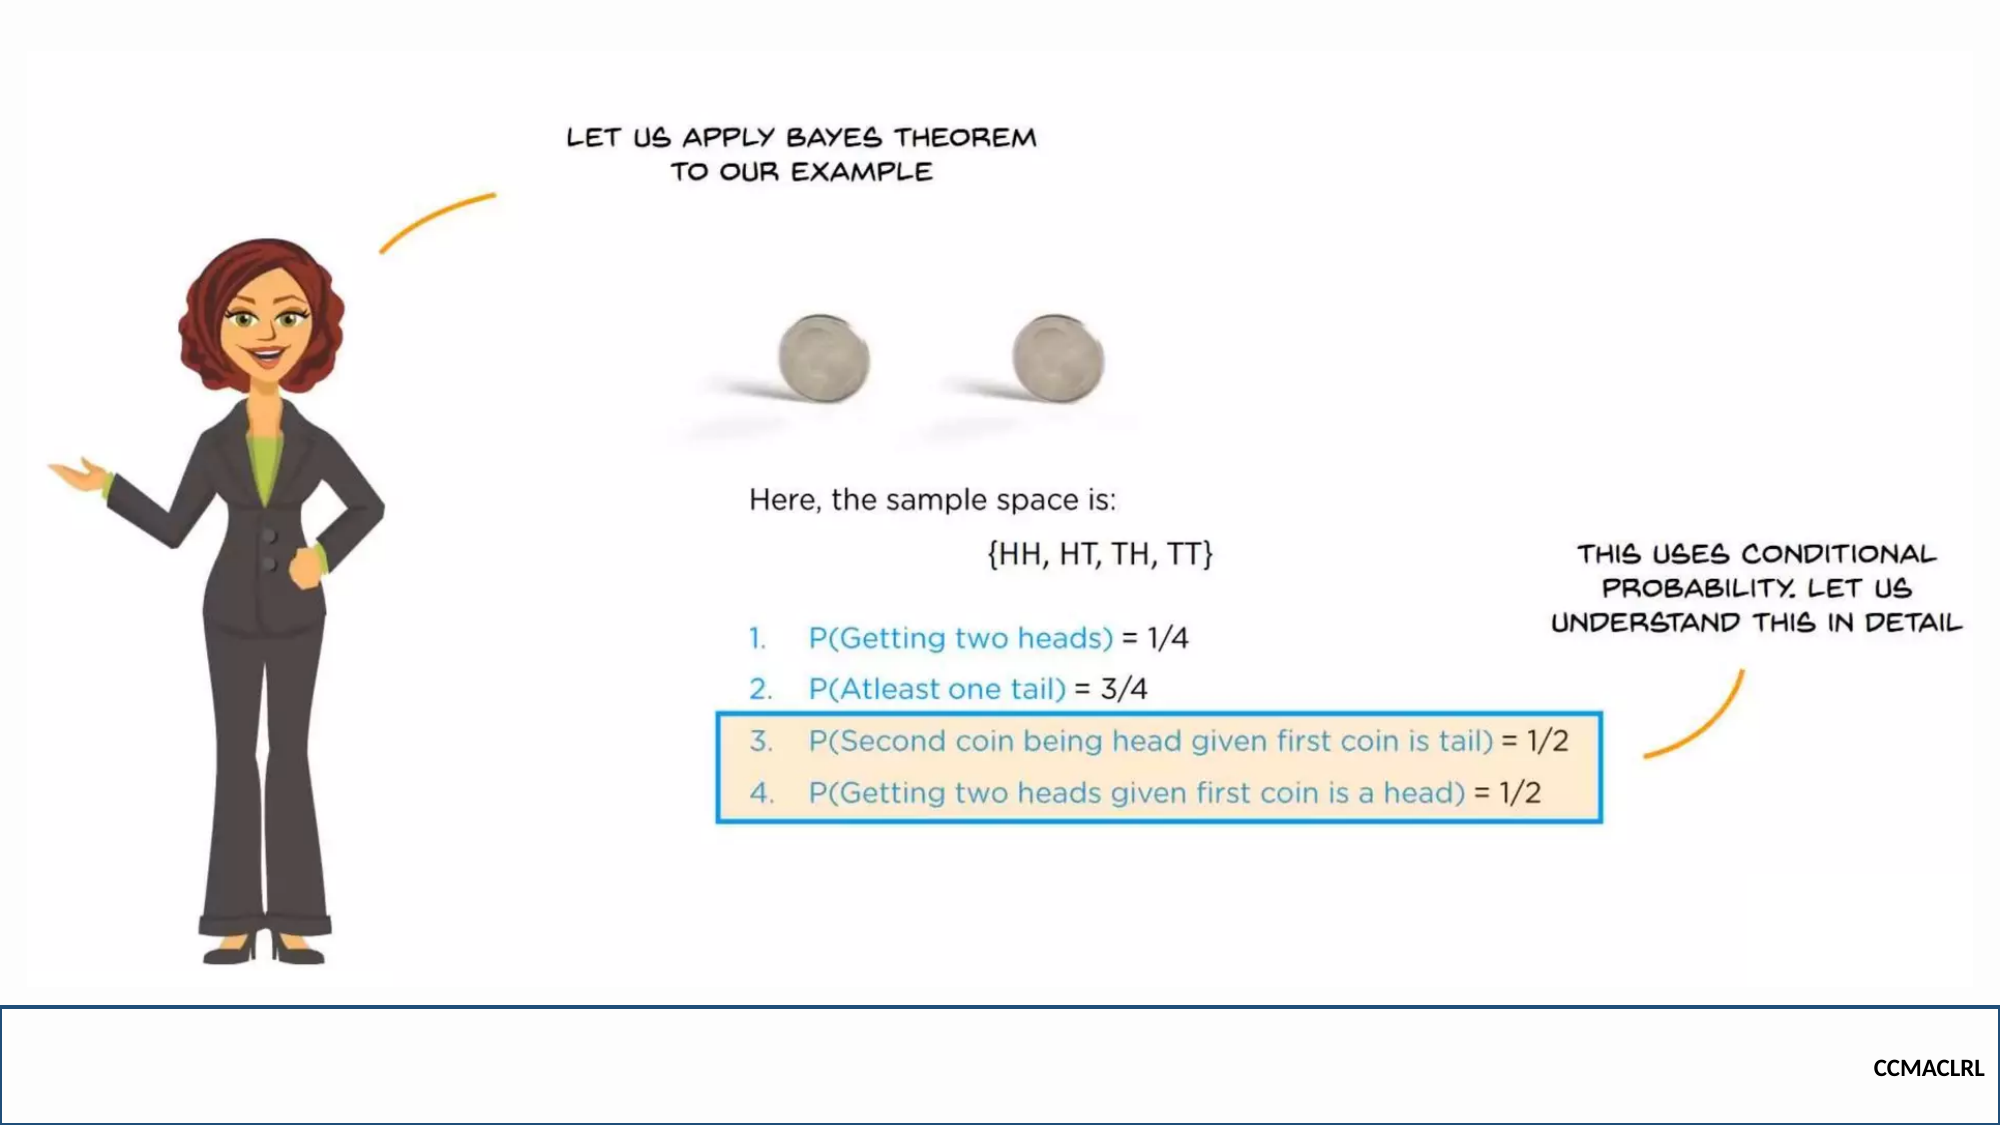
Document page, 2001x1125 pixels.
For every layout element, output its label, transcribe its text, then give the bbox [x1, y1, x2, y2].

picture [0, 0, 2000, 1007]
footer CCMACLRL [0, 1007, 2000, 1125]
